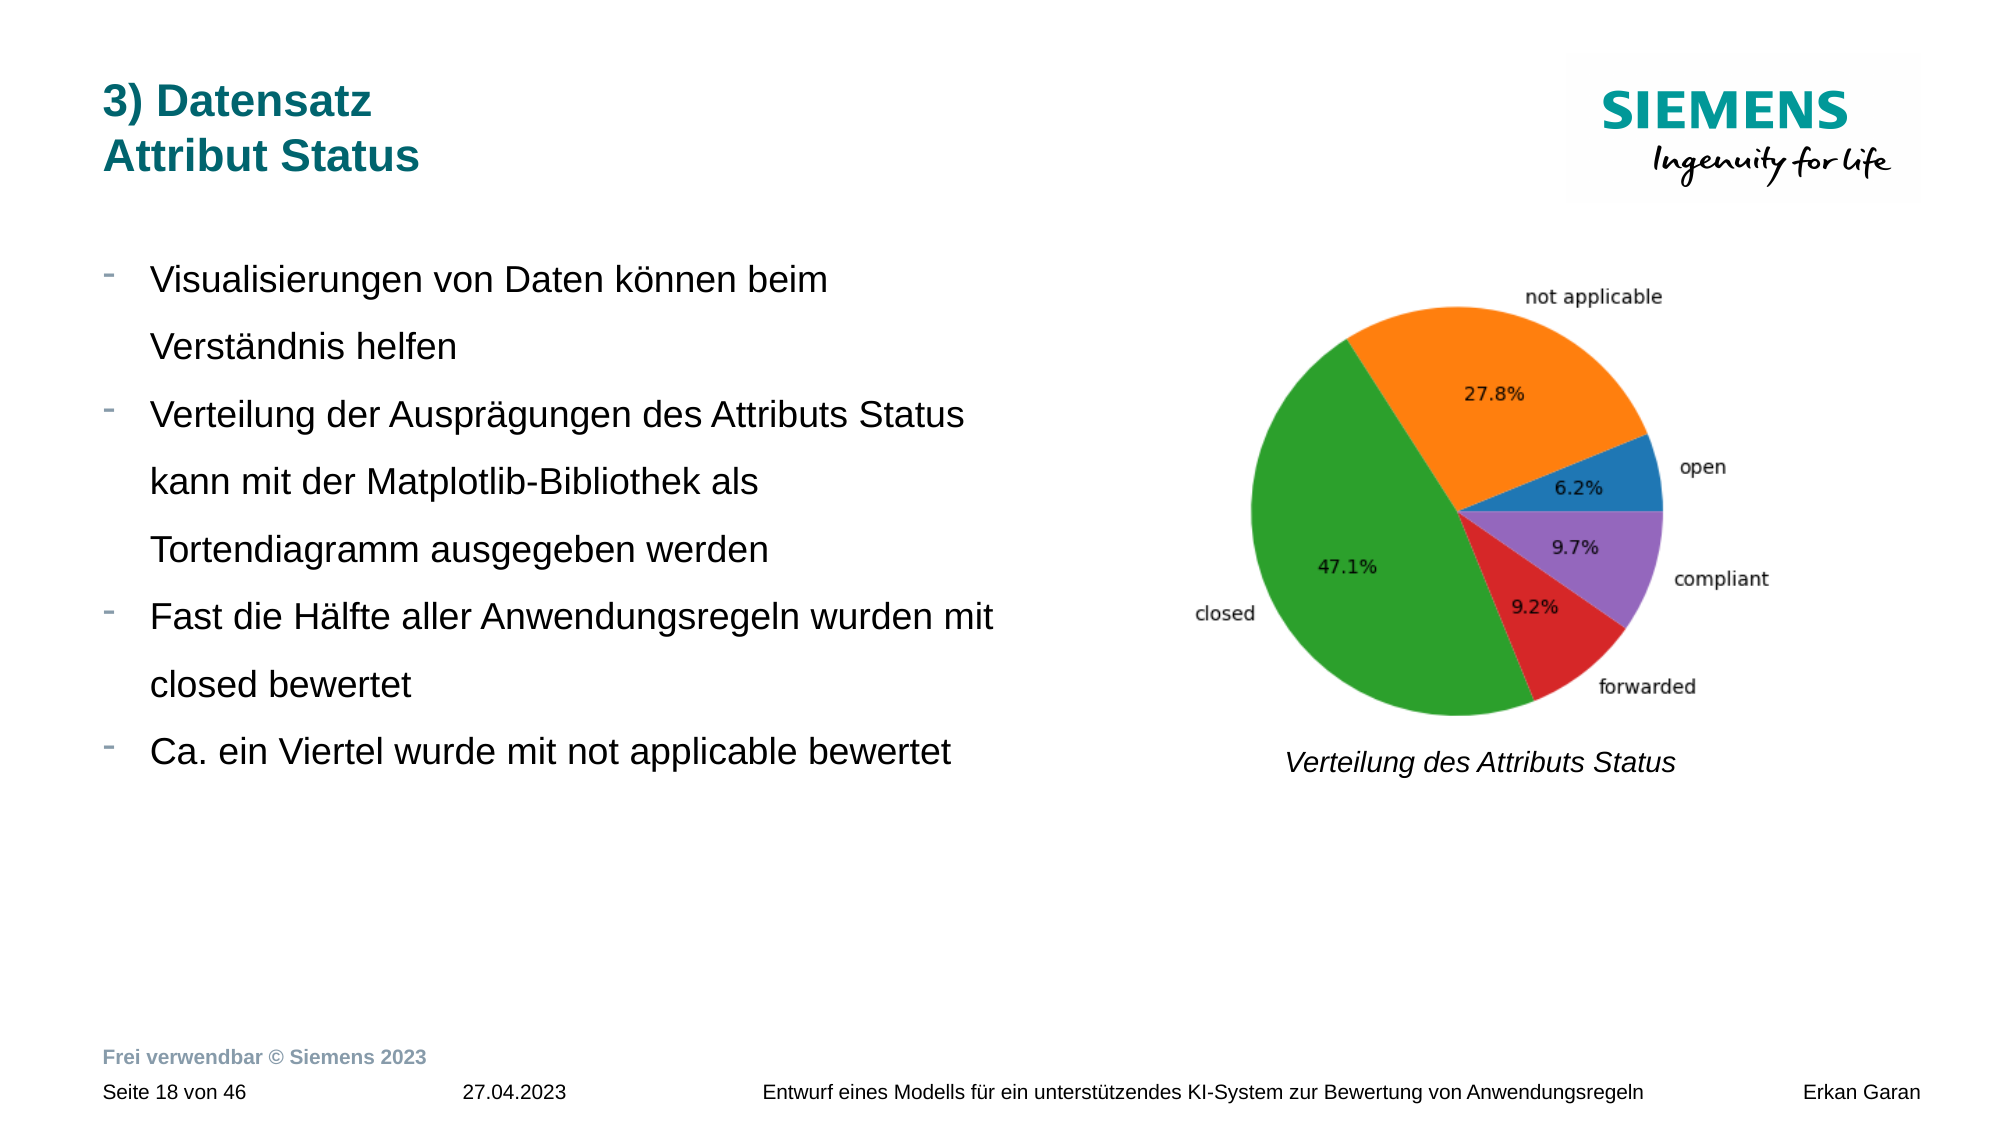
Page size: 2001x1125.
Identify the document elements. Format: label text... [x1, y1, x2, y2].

list Visualisierungen von Daten können beim Verständnis helfen Verteilung der Ausprägungen des Attributs Status kann mit der Matplotlib-Bibliothek als Tortendiagramm ausgegeben werden Fast die Hälfte aller Anwendungsregeln wurden mit closed bewertet Ca. ein Viertel wurde mit not applicable bewertet [102, 233, 1001, 791]
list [1180, 243, 1782, 779]
title 3) Datensatz Attribut Status [0, 0, 2000, 233]
